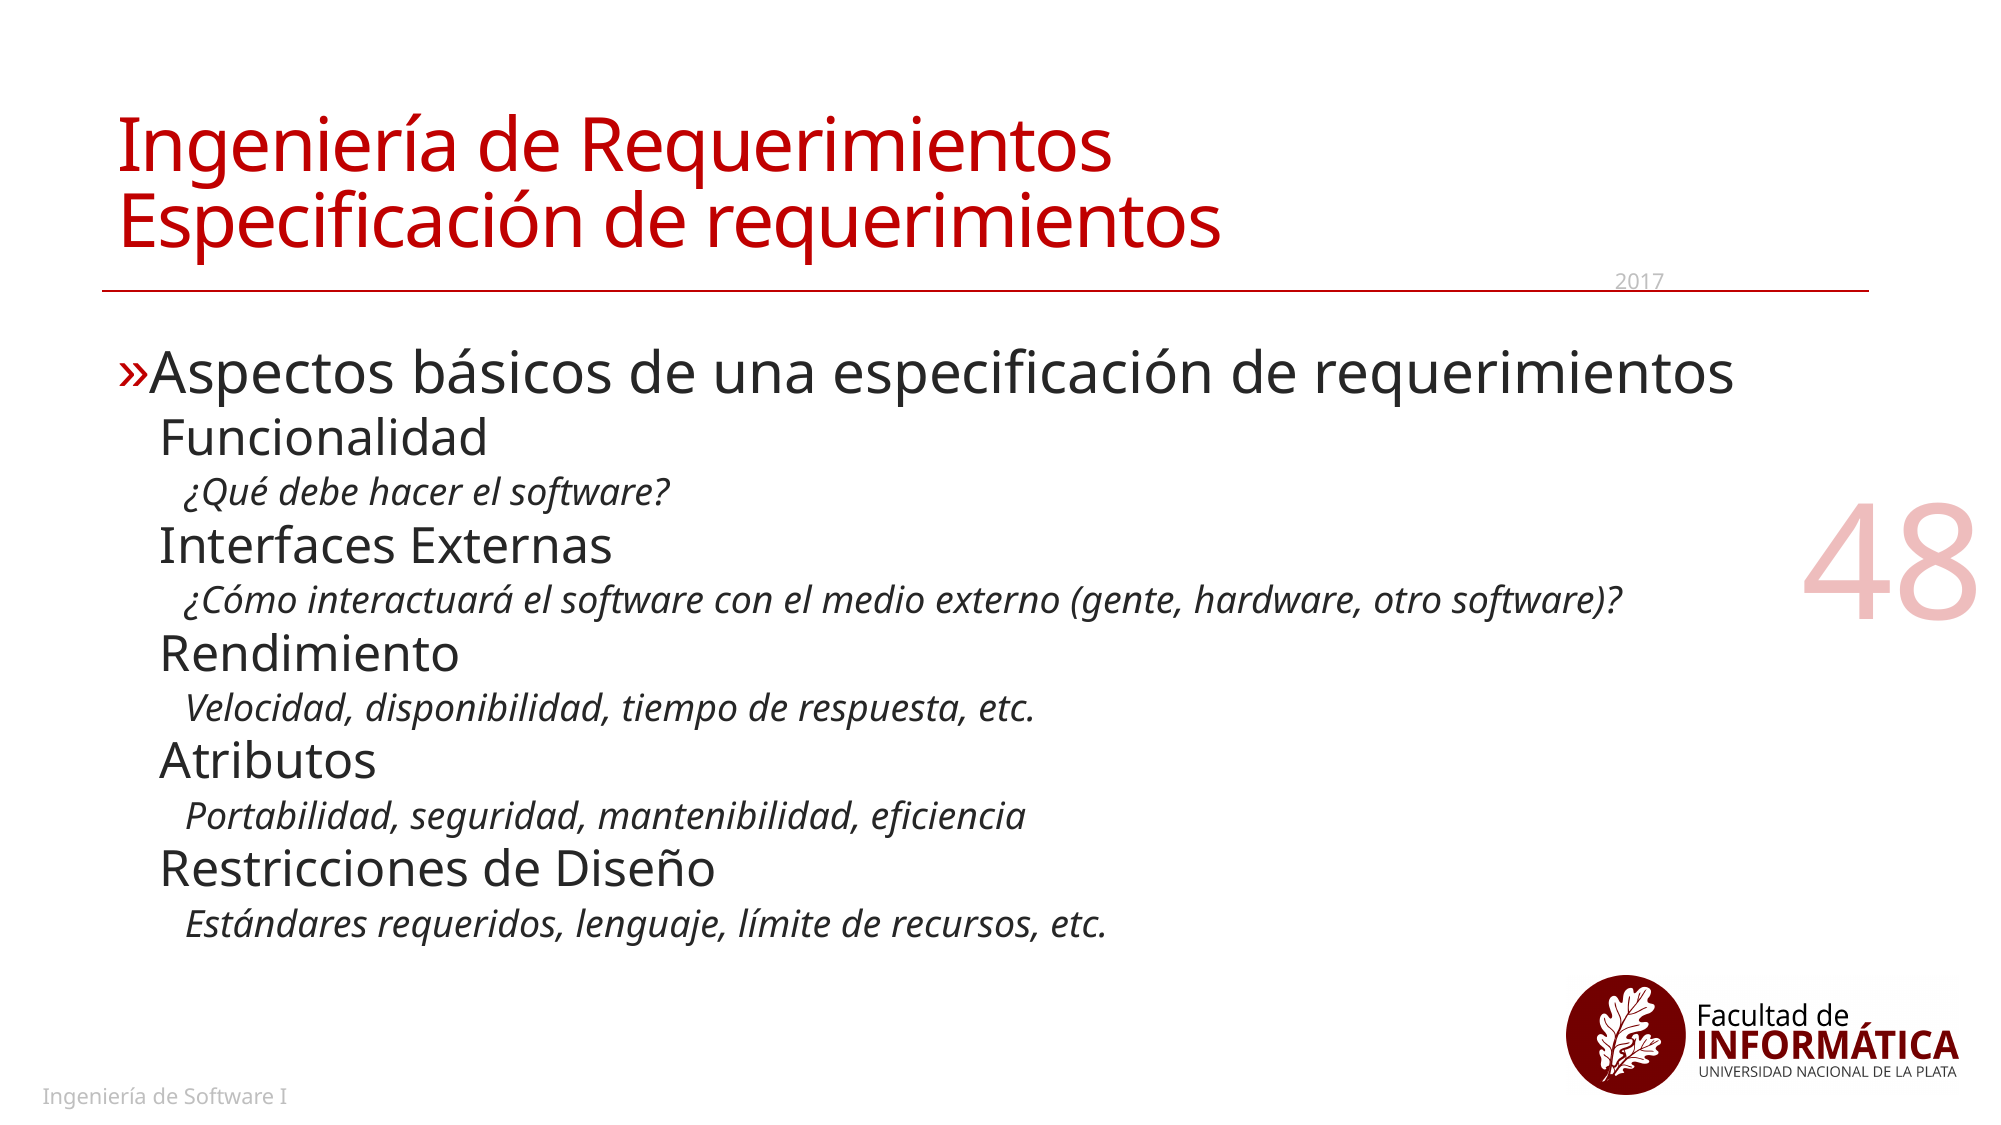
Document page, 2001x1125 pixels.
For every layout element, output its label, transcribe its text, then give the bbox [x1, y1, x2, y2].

title Ingeniería de Requerimientos Especificación de requerimientos [102, 81, 1875, 291]
slide_number 2017 [1599, 259, 2000, 341]
picture [1566, 975, 1959, 1095]
list Aspectos básicos de una especificación de requerimientos Funcionalidad ¿Qué debe hacer el software? Interfaces Externas ¿Cómo interactuará el software con el medio externo (gente, hardware, otro software)? Rendimiento Velocidad, disponibilidad, tiempo de respuesta, etc. Atributos Portabilidad, seguridad, mantenibilidad, eficiencia Restricciones de Diseño Estándares requeridos, lenguaje, límite de recursos, etc. [102, 338, 1903, 1010]
footer Ingeniería de Software I [27, 1075, 382, 1111]
slide_number 48 [1520, 456, 2000, 686]
